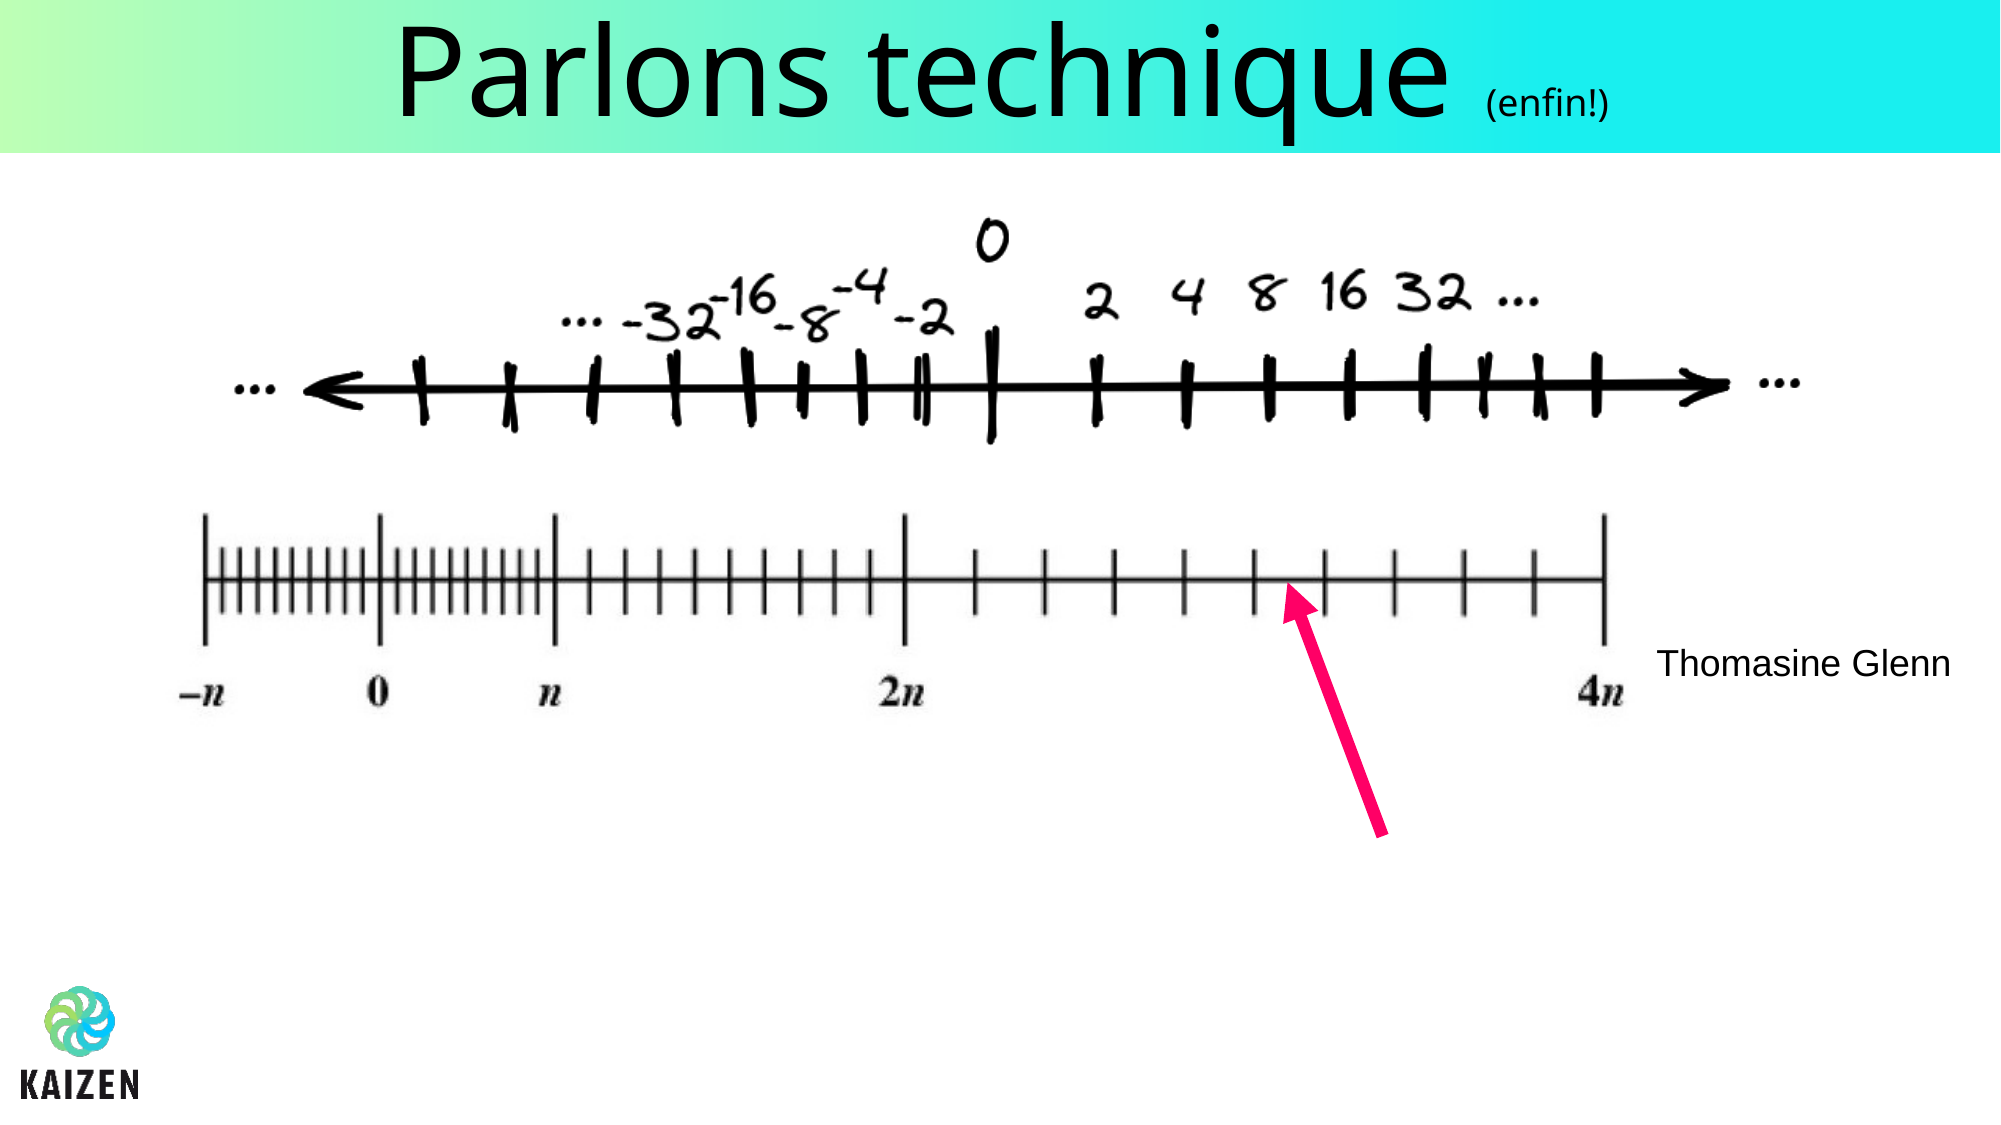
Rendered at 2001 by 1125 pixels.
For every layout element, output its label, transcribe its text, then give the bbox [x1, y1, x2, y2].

text_box Thomasine Glenn [1641, 631, 1967, 691]
picture [142, 462, 1640, 767]
title Parlons technique (enfin!) [0, 29, 2000, 123]
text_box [1287, 582, 1383, 837]
picture [21, 986, 138, 1099]
picture [216, 195, 1822, 457]
